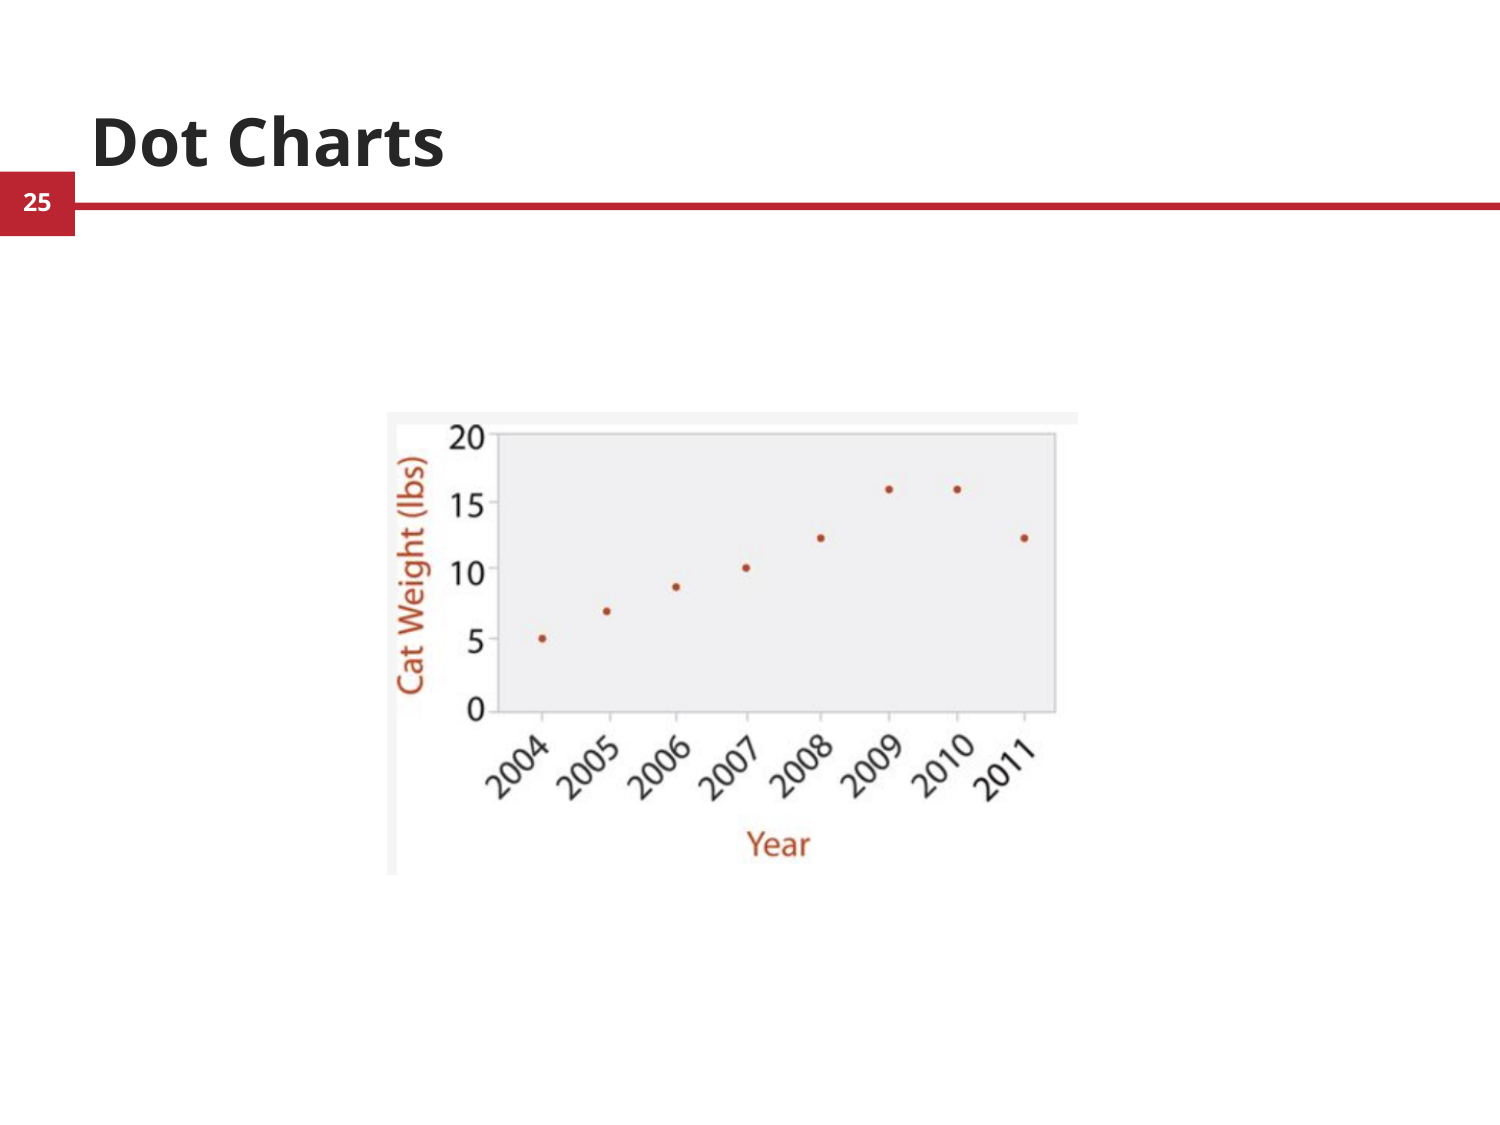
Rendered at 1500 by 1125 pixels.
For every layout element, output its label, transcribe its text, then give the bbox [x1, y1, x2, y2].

picture [386, 411, 1078, 876]
title Dot Charts [75, 56, 1425, 188]
